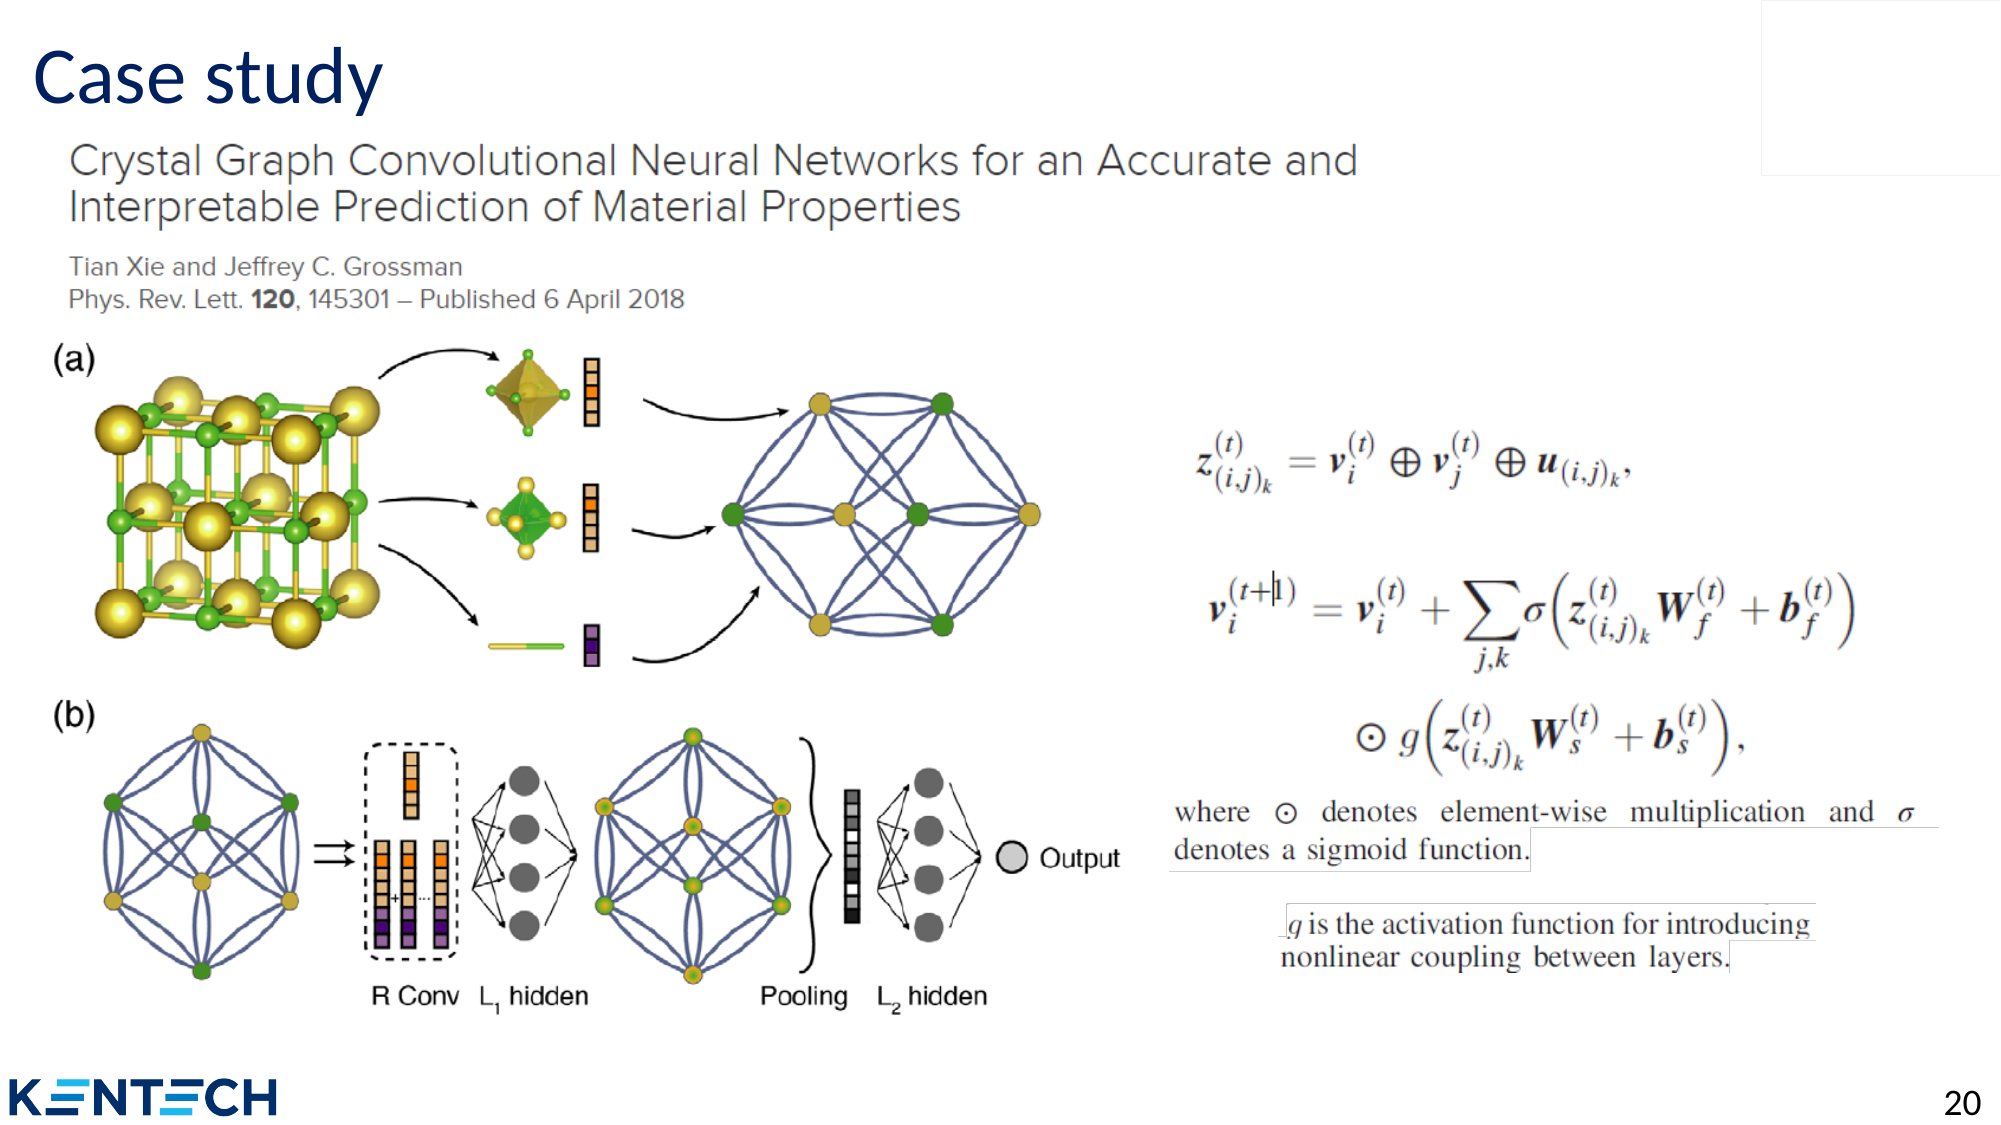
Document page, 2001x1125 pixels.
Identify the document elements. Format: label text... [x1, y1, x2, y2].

title Case study [18, 14, 1563, 128]
picture [39, 120, 1476, 1037]
picture [1169, 790, 1939, 878]
picture [1187, 549, 1907, 784]
picture [7, 1075, 283, 1119]
picture [1277, 899, 1816, 973]
picture [1187, 425, 1635, 498]
slide_number 20 [1925, 1074, 2000, 1125]
